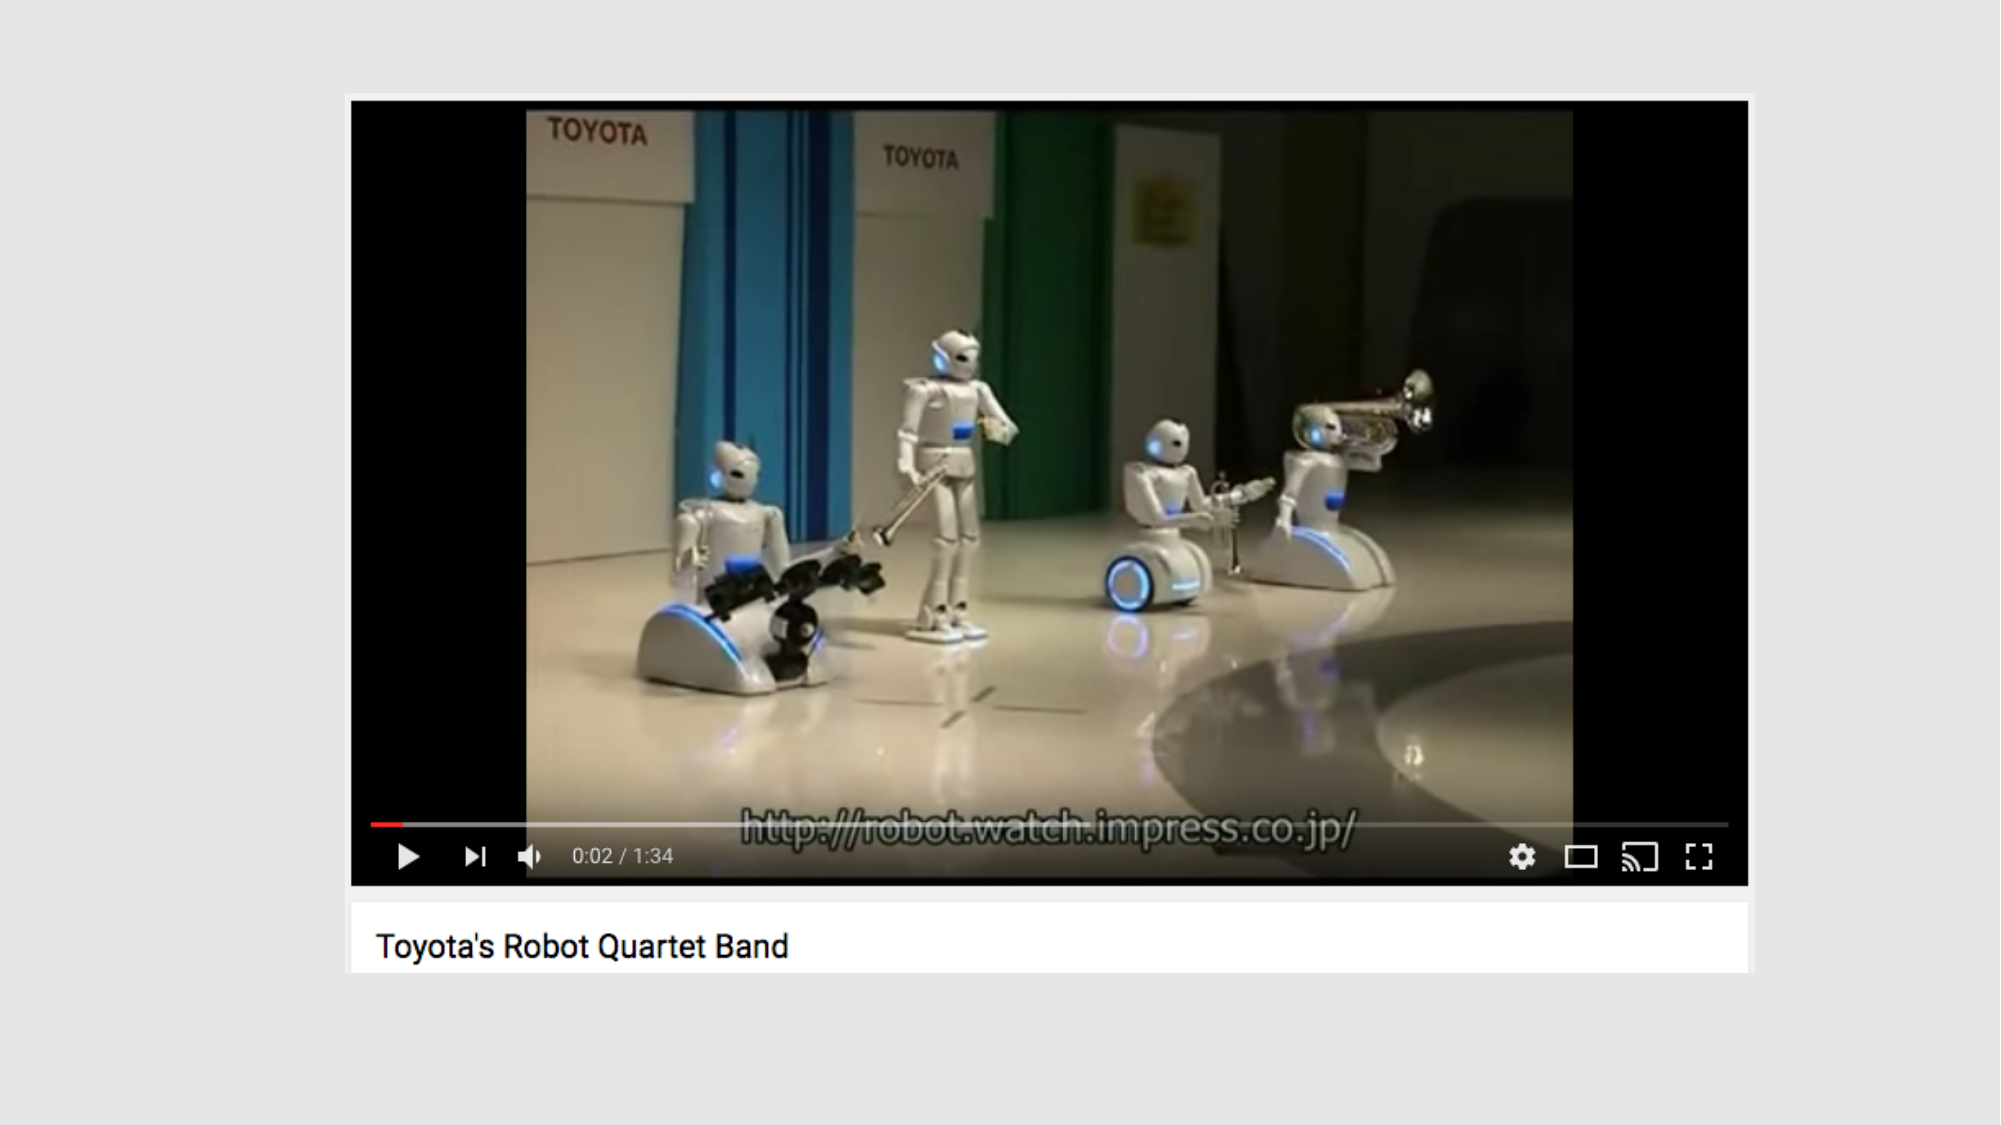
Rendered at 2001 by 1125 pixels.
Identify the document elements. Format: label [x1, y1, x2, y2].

picture [344, 93, 1755, 973]
